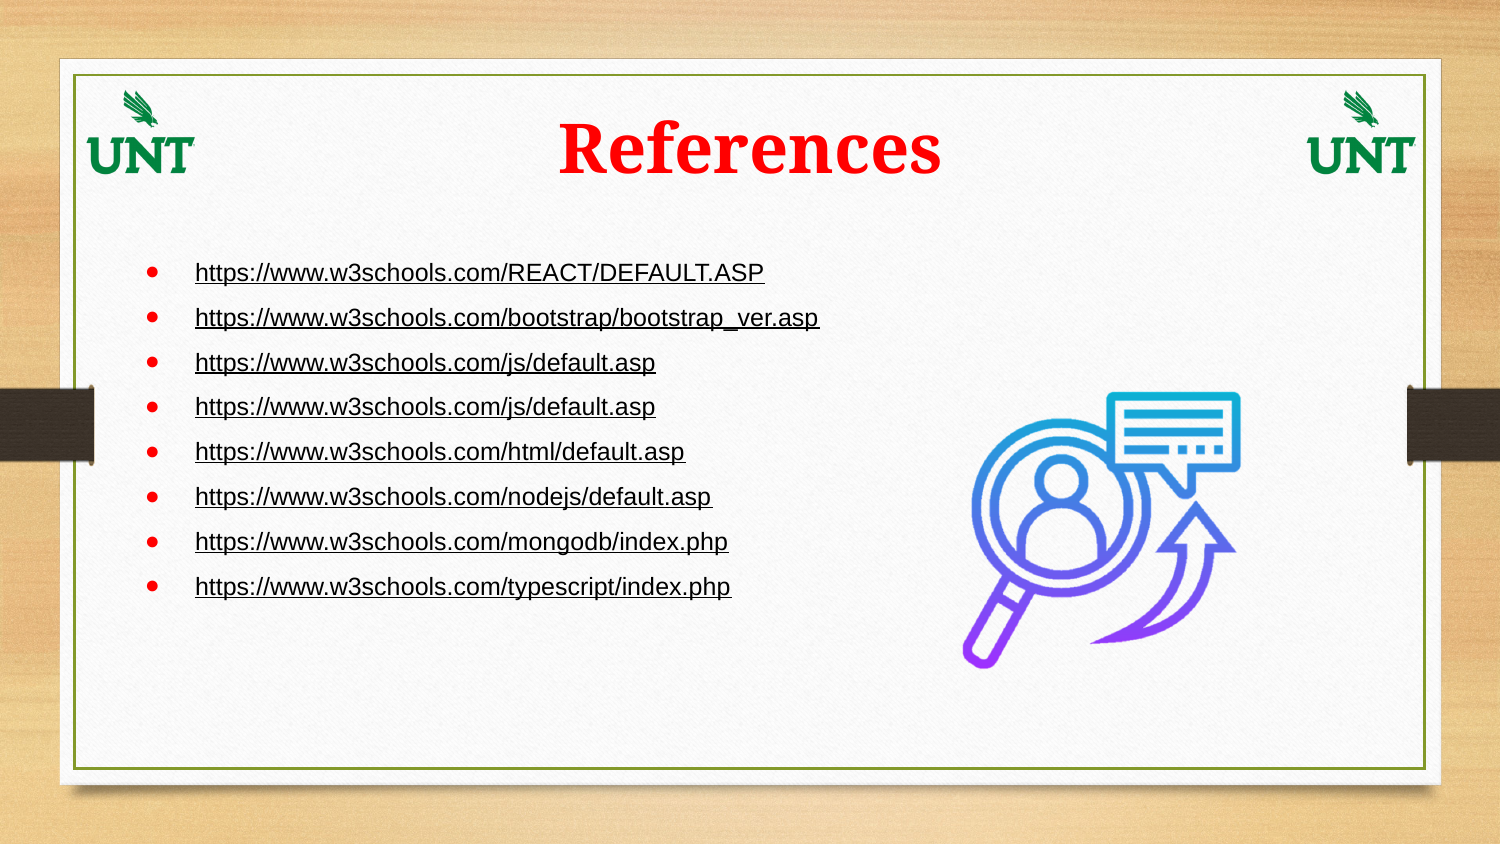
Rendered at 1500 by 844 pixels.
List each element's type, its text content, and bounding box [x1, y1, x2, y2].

list https://www.w3schools.com/REACT/DEFAULT.ASP https://www.w3schools.com/bootstrap/bootstrap_ver.asp https://www.w3schools.com/js/default.asp https://www.w3schools.com/js/default.asp https://www.w3schools.com/html/default.asp https://www.w3schools.com/nodejs/default.asp https://www.w3schools.com/mongodb/index.php https://www.w3schools.com/typescript/index.php [108, 235, 1394, 723]
picture [0, 0, 1500, 844]
title References [108, 86, 1394, 206]
